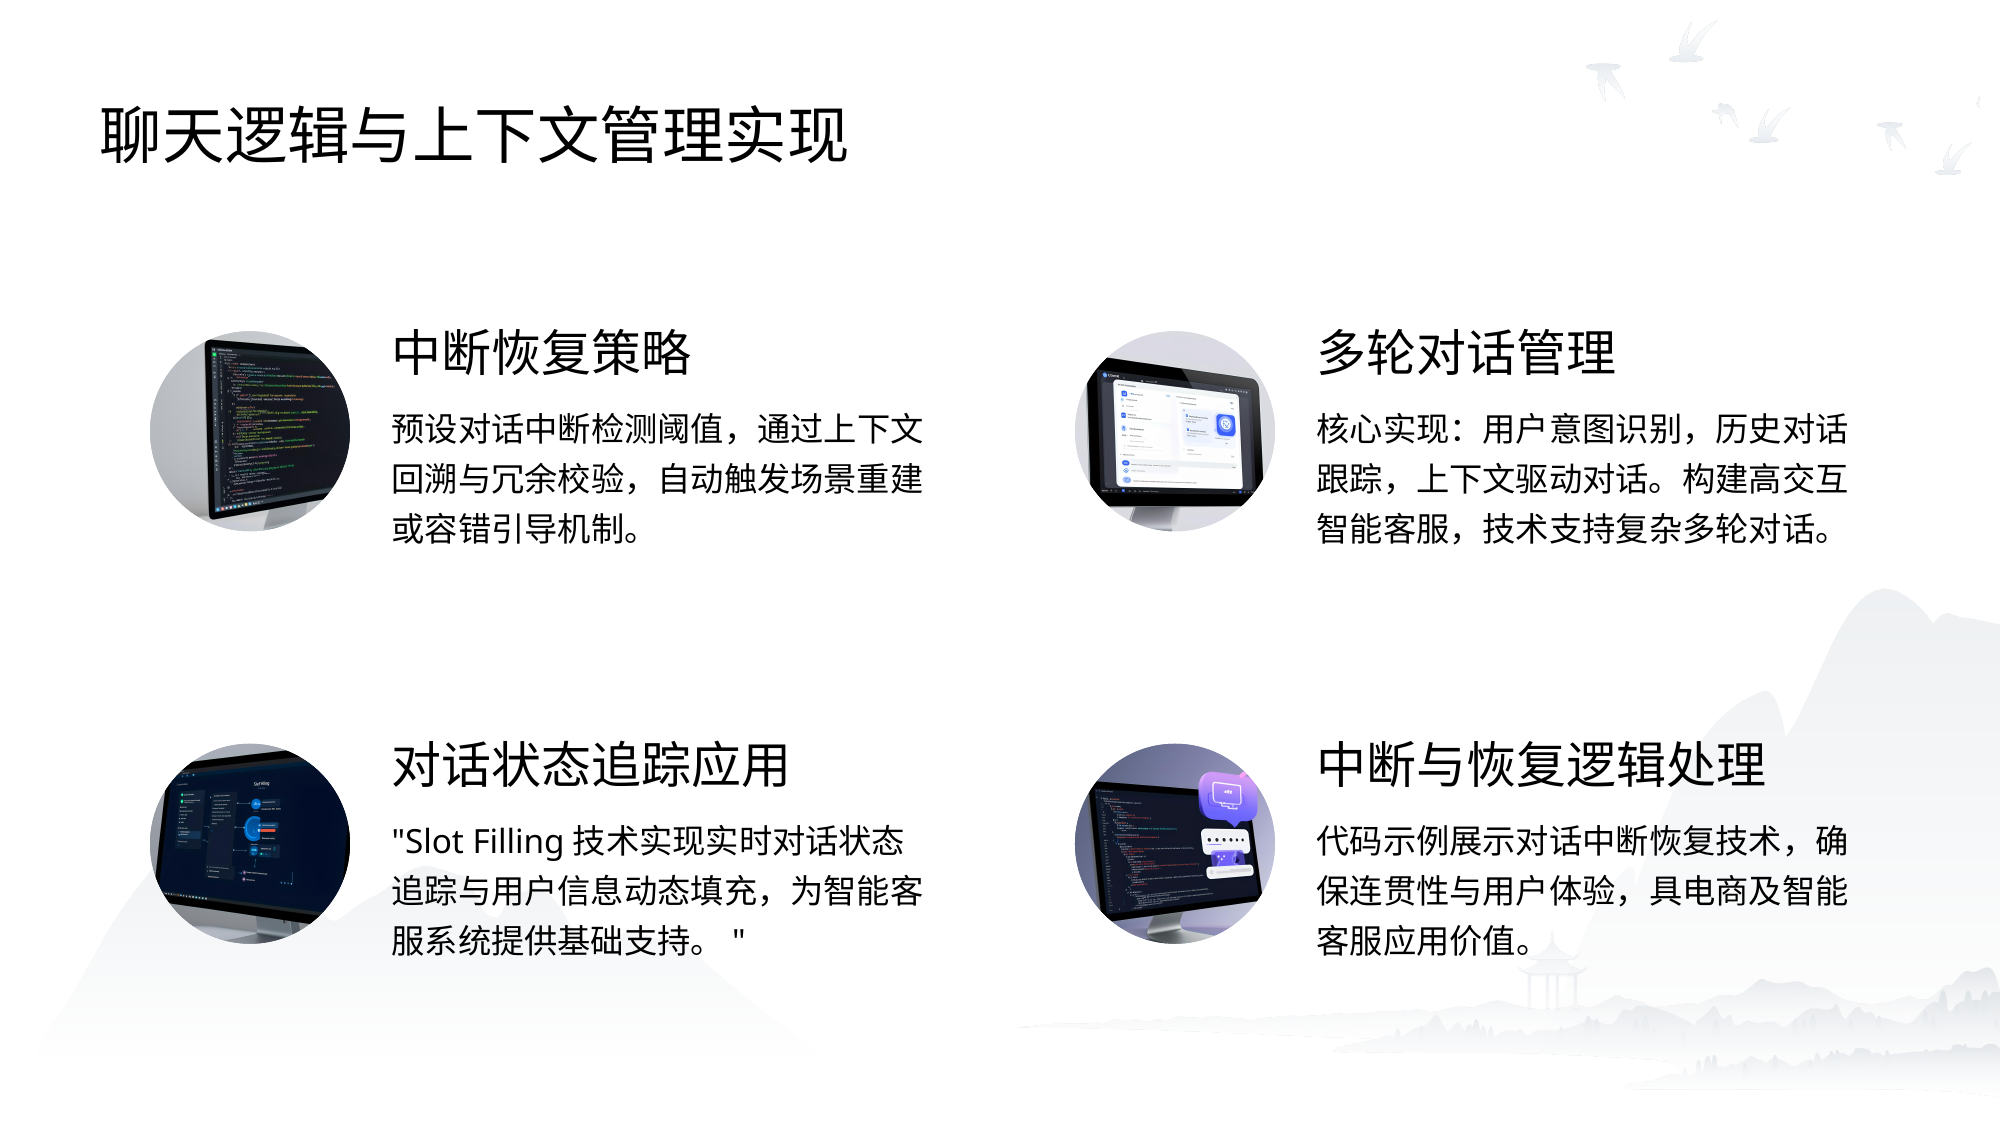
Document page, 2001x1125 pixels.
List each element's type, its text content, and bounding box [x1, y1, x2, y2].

title 聊天逻辑与上下文管理实现 [99, 87, 1900, 188]
picture [149, 743, 350, 944]
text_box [99, 249, 1900, 1025]
picture [1074, 743, 1275, 944]
picture [1074, 331, 1275, 532]
picture [149, 331, 350, 532]
